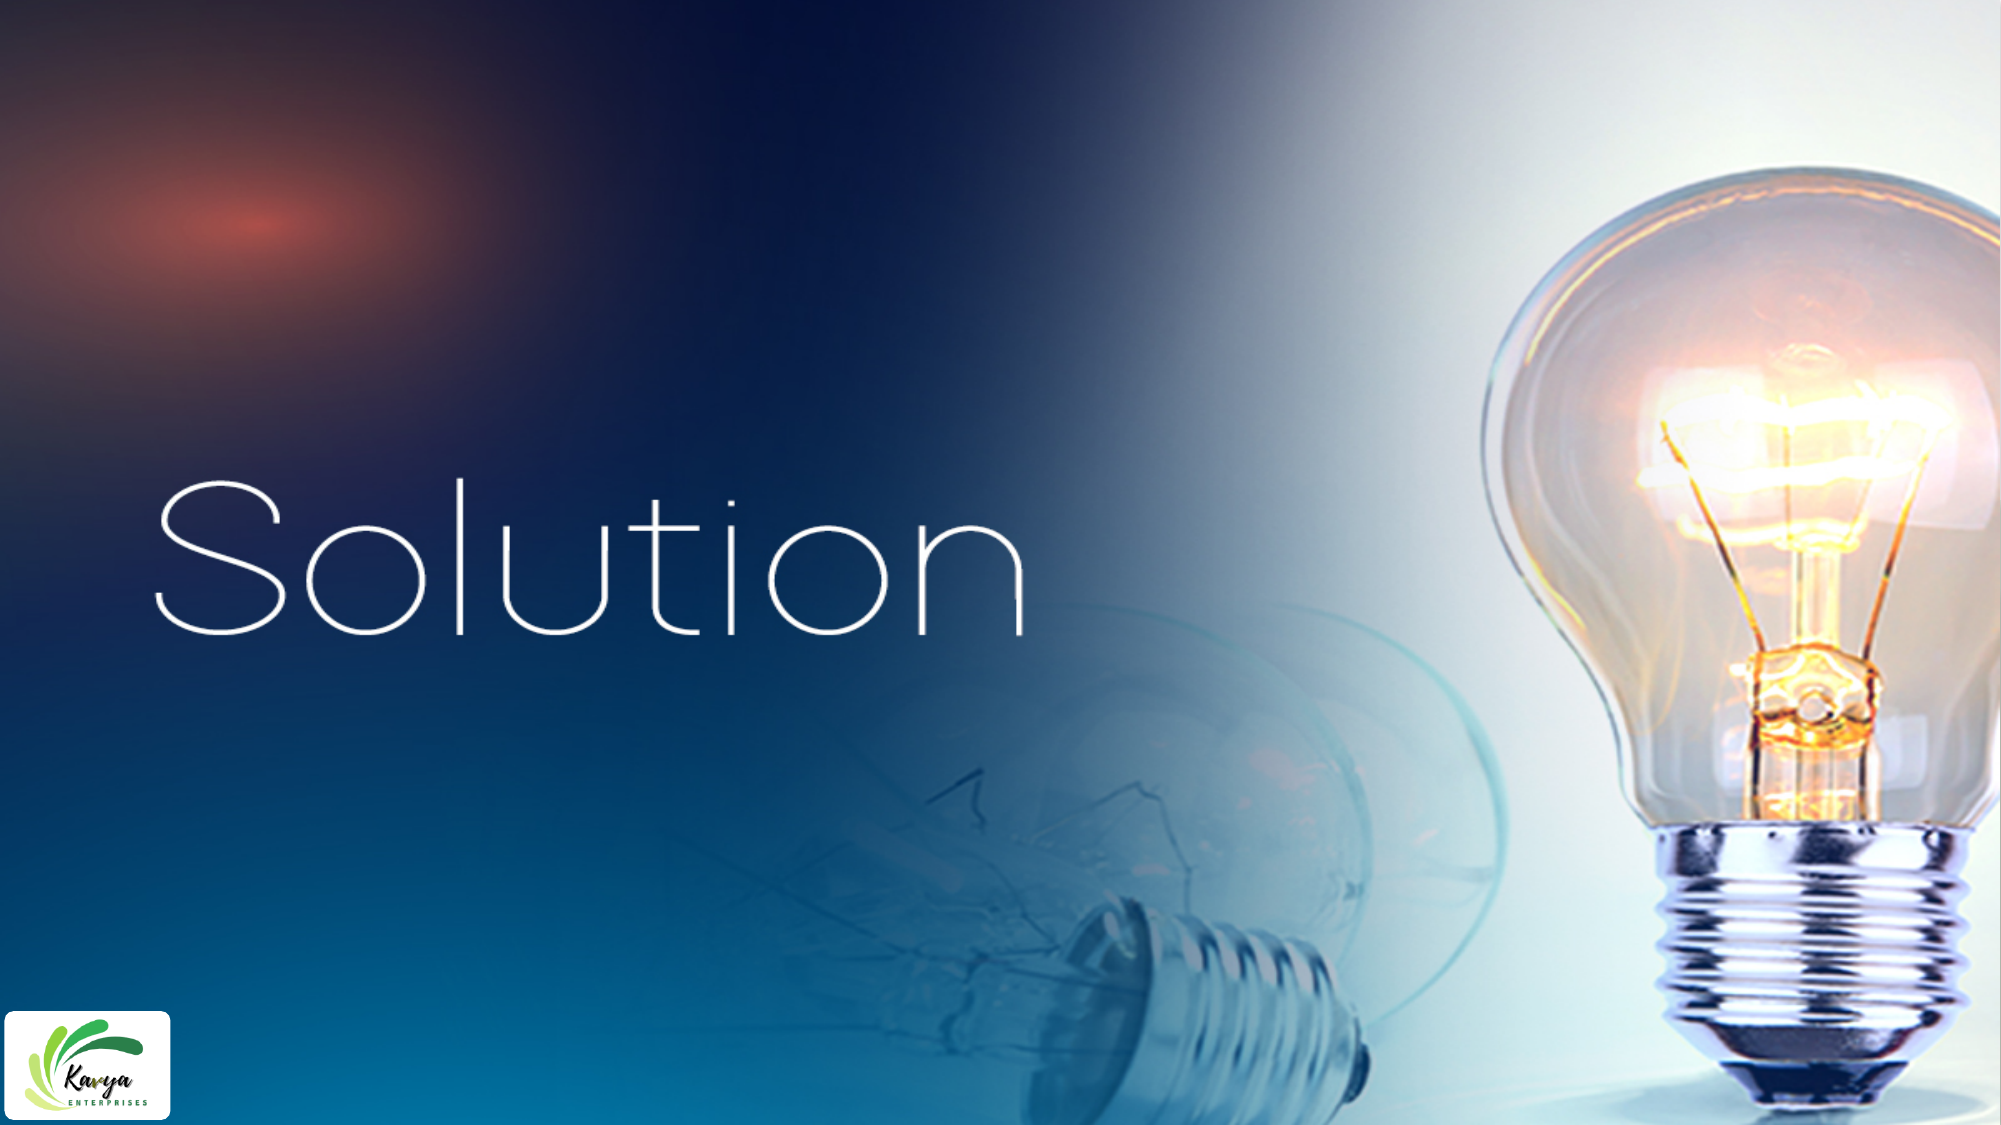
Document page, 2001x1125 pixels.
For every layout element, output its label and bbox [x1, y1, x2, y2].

picture [3, 1010, 171, 1119]
list [0, 0, 2000, 1125]
